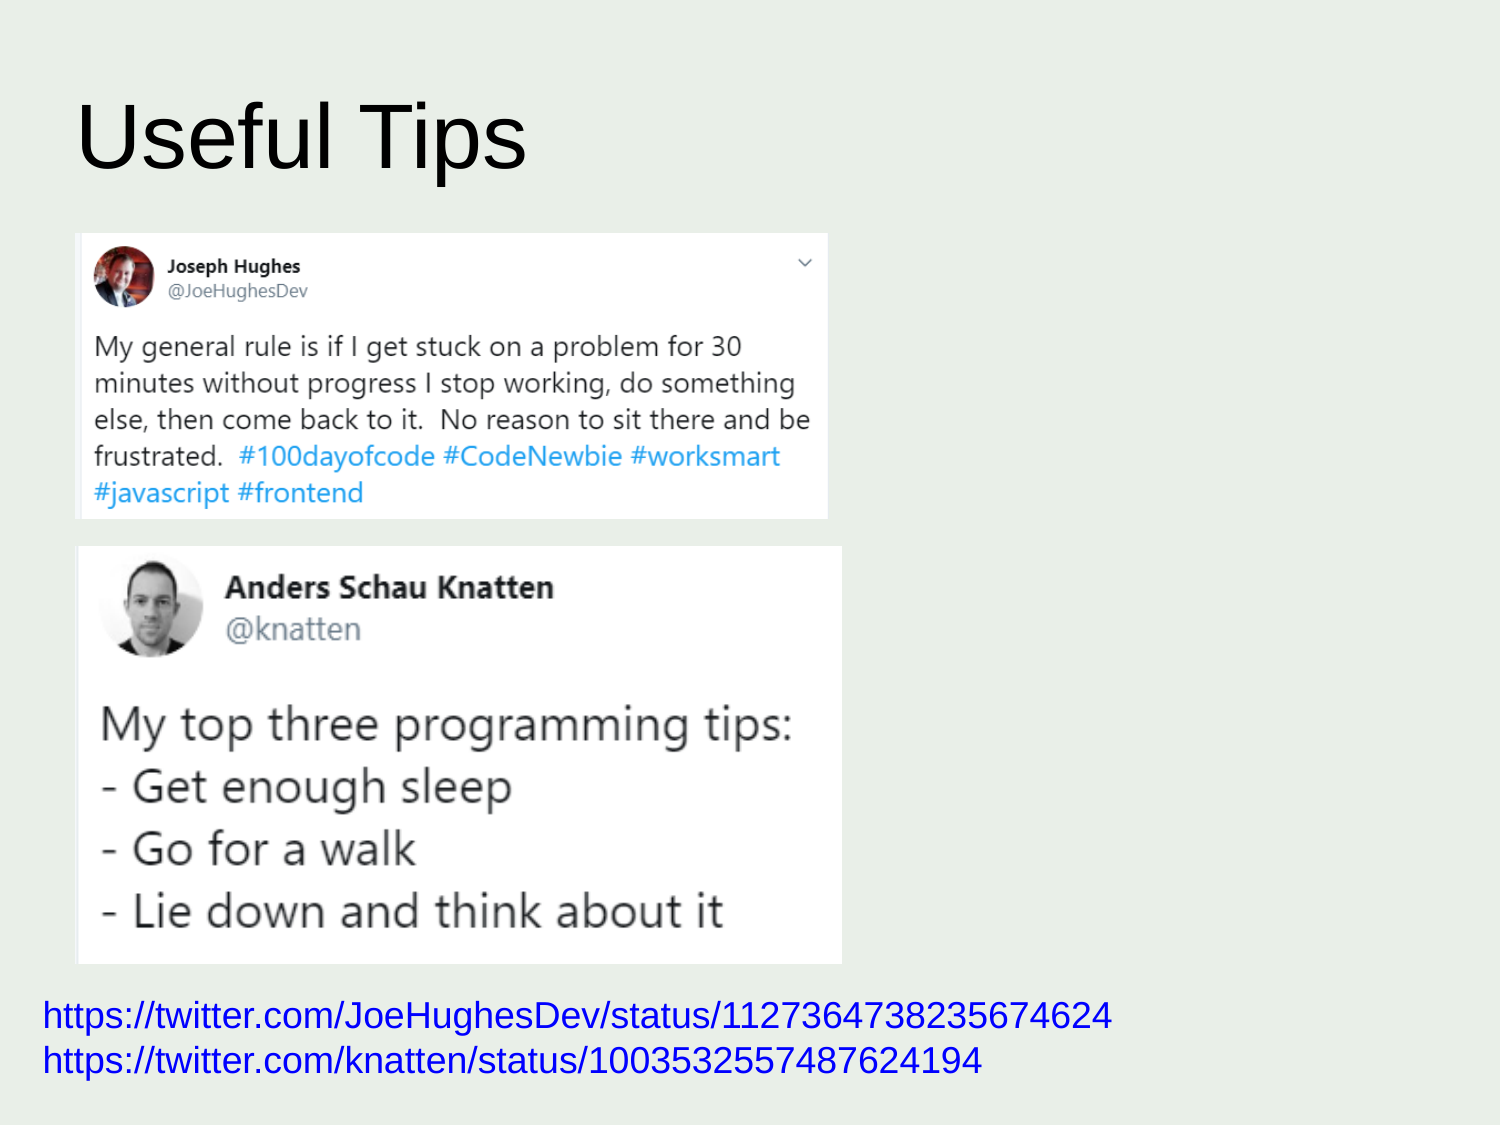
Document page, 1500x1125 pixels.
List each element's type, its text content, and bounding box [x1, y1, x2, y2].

picture [74, 232, 830, 519]
picture [74, 546, 843, 964]
title Useful Tips [75, 88, 1425, 189]
text_box https://twitter.com/JoeHughesDev/status/1127364738235674624 https://twitter.com/knatten/status/1003532557487624194 [27, 983, 1285, 1088]
